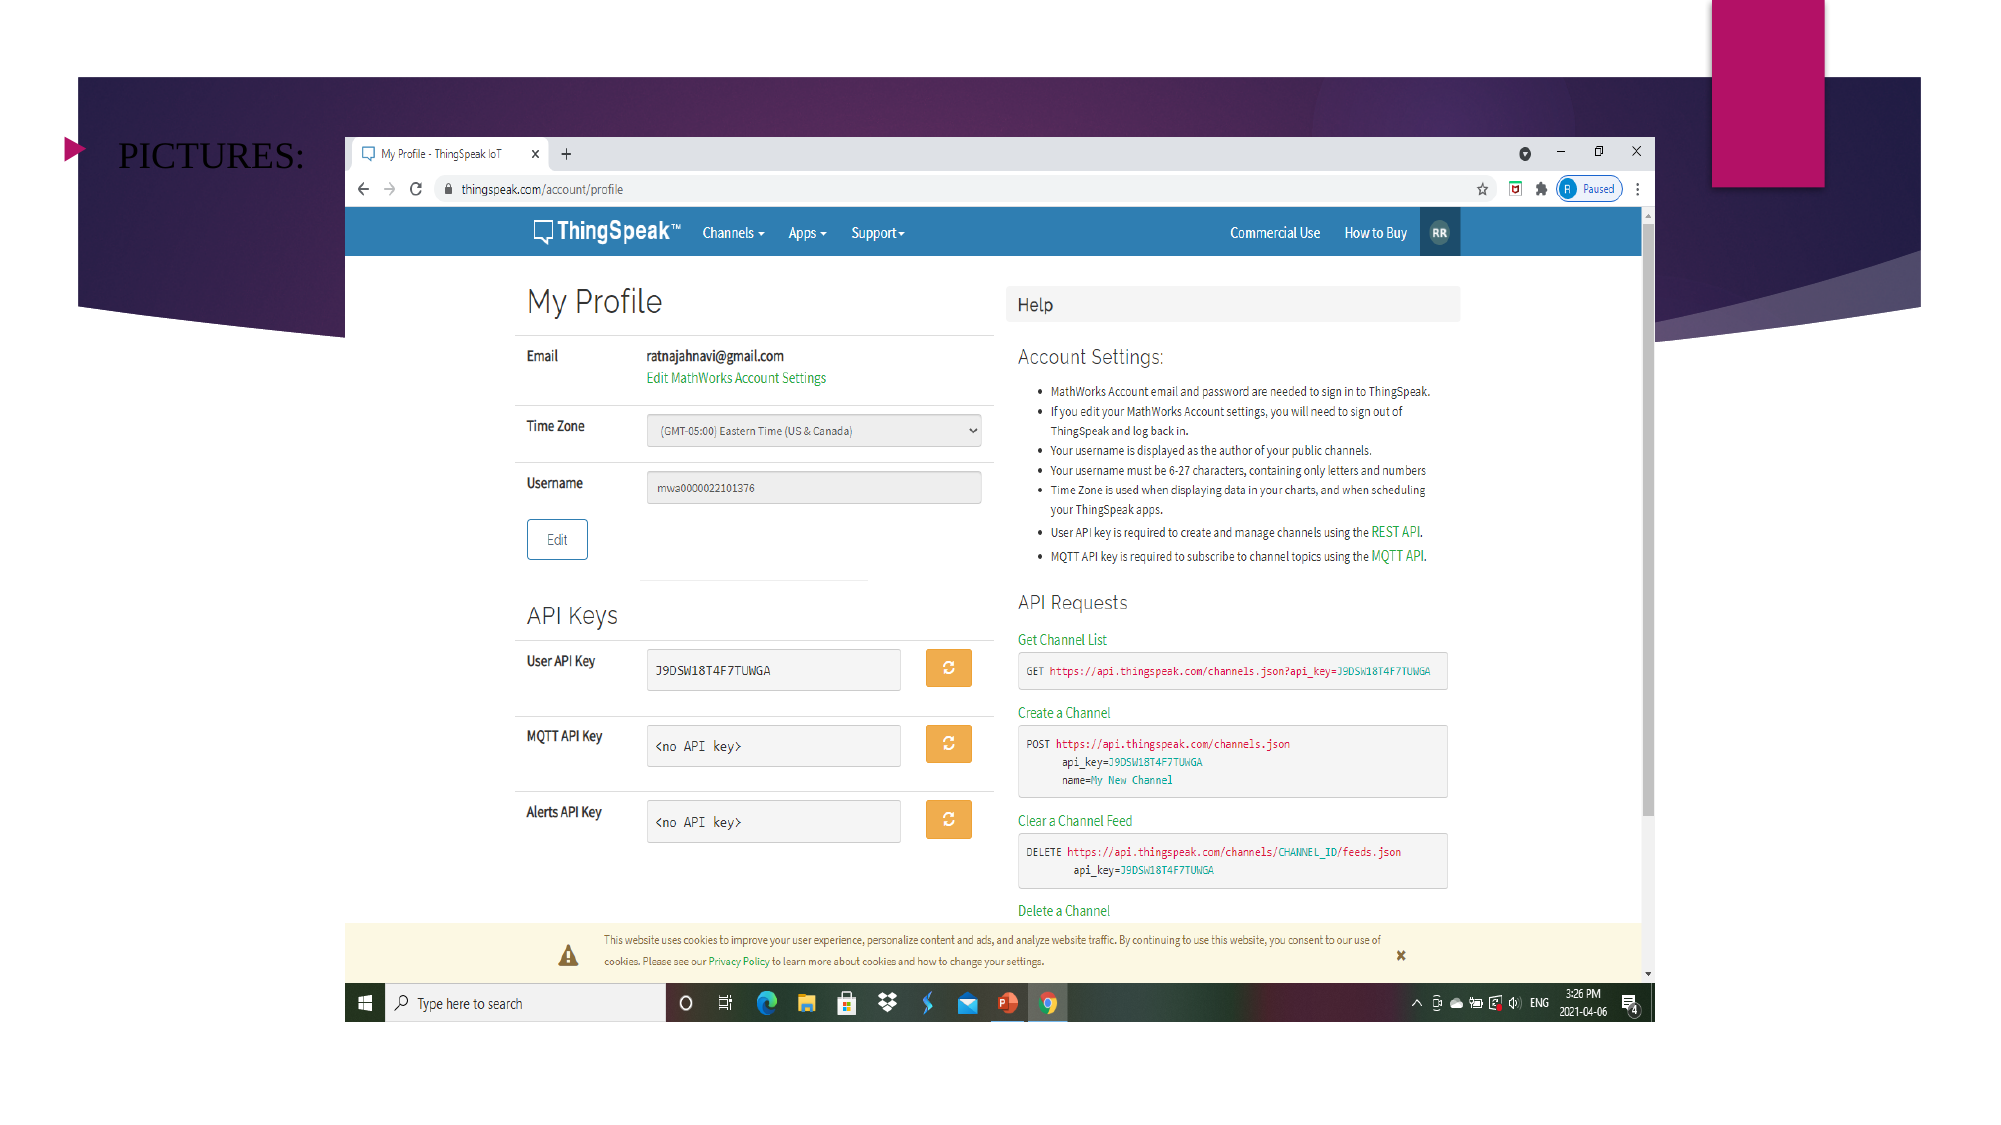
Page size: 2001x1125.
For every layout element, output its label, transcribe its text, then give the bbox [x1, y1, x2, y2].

picture [345, 137, 1655, 1023]
list PICTURES: [46, 123, 1954, 1078]
